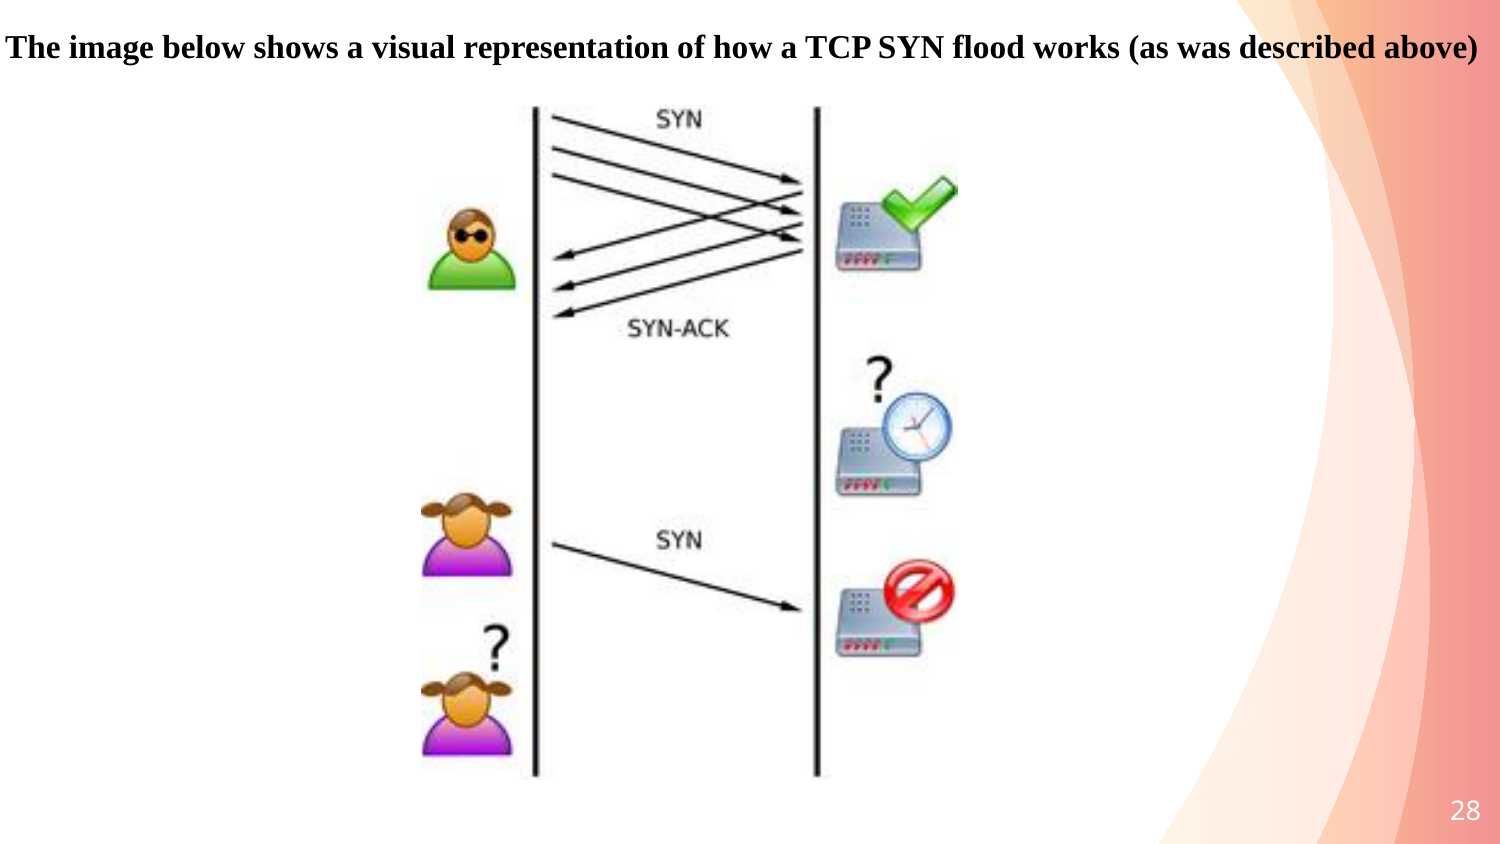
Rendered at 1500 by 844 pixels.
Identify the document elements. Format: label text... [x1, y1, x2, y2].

picture [420, 105, 959, 780]
text_box The image below shows a visual representation of how a TCP SYN flood works (as was described above) [0, 0, 1500, 73]
slide_number 28 [1391, 779, 1482, 844]
